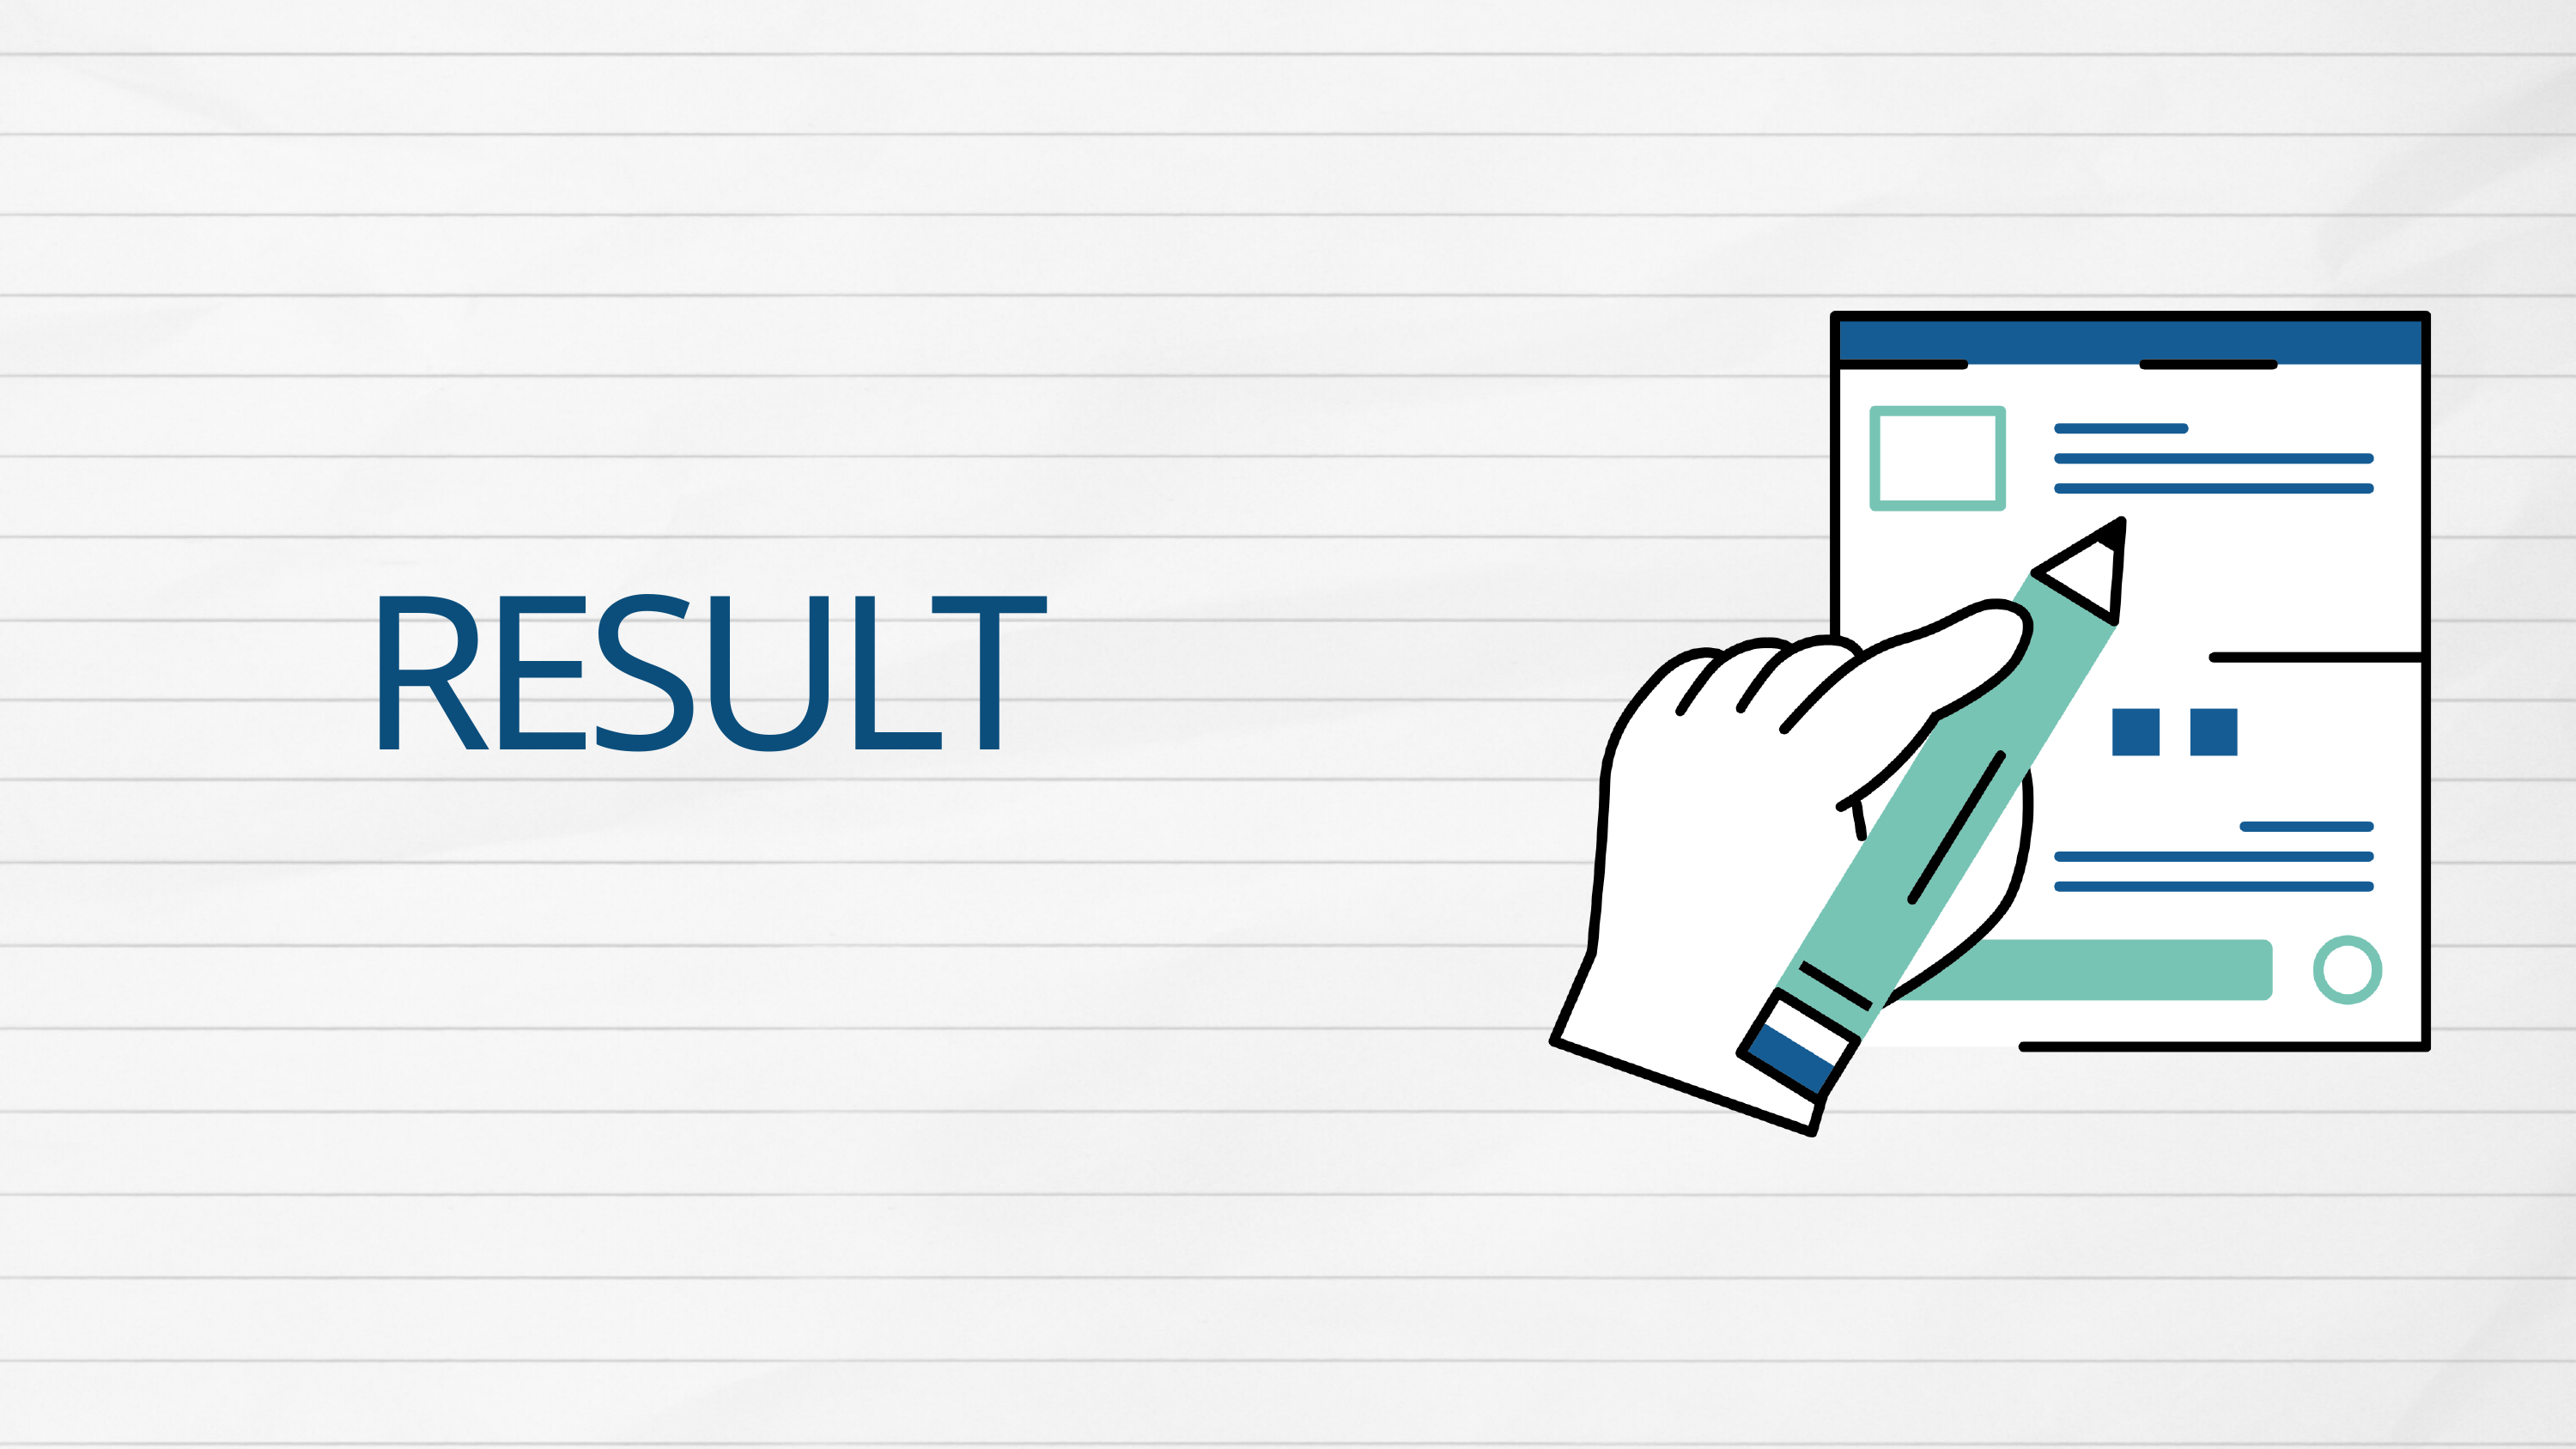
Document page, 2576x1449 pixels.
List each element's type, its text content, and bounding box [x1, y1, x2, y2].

text_box RESULT [359, 586, 1547, 793]
text_box [1547, 311, 2432, 1137]
text_box [0, 0, 2576, 1449]
